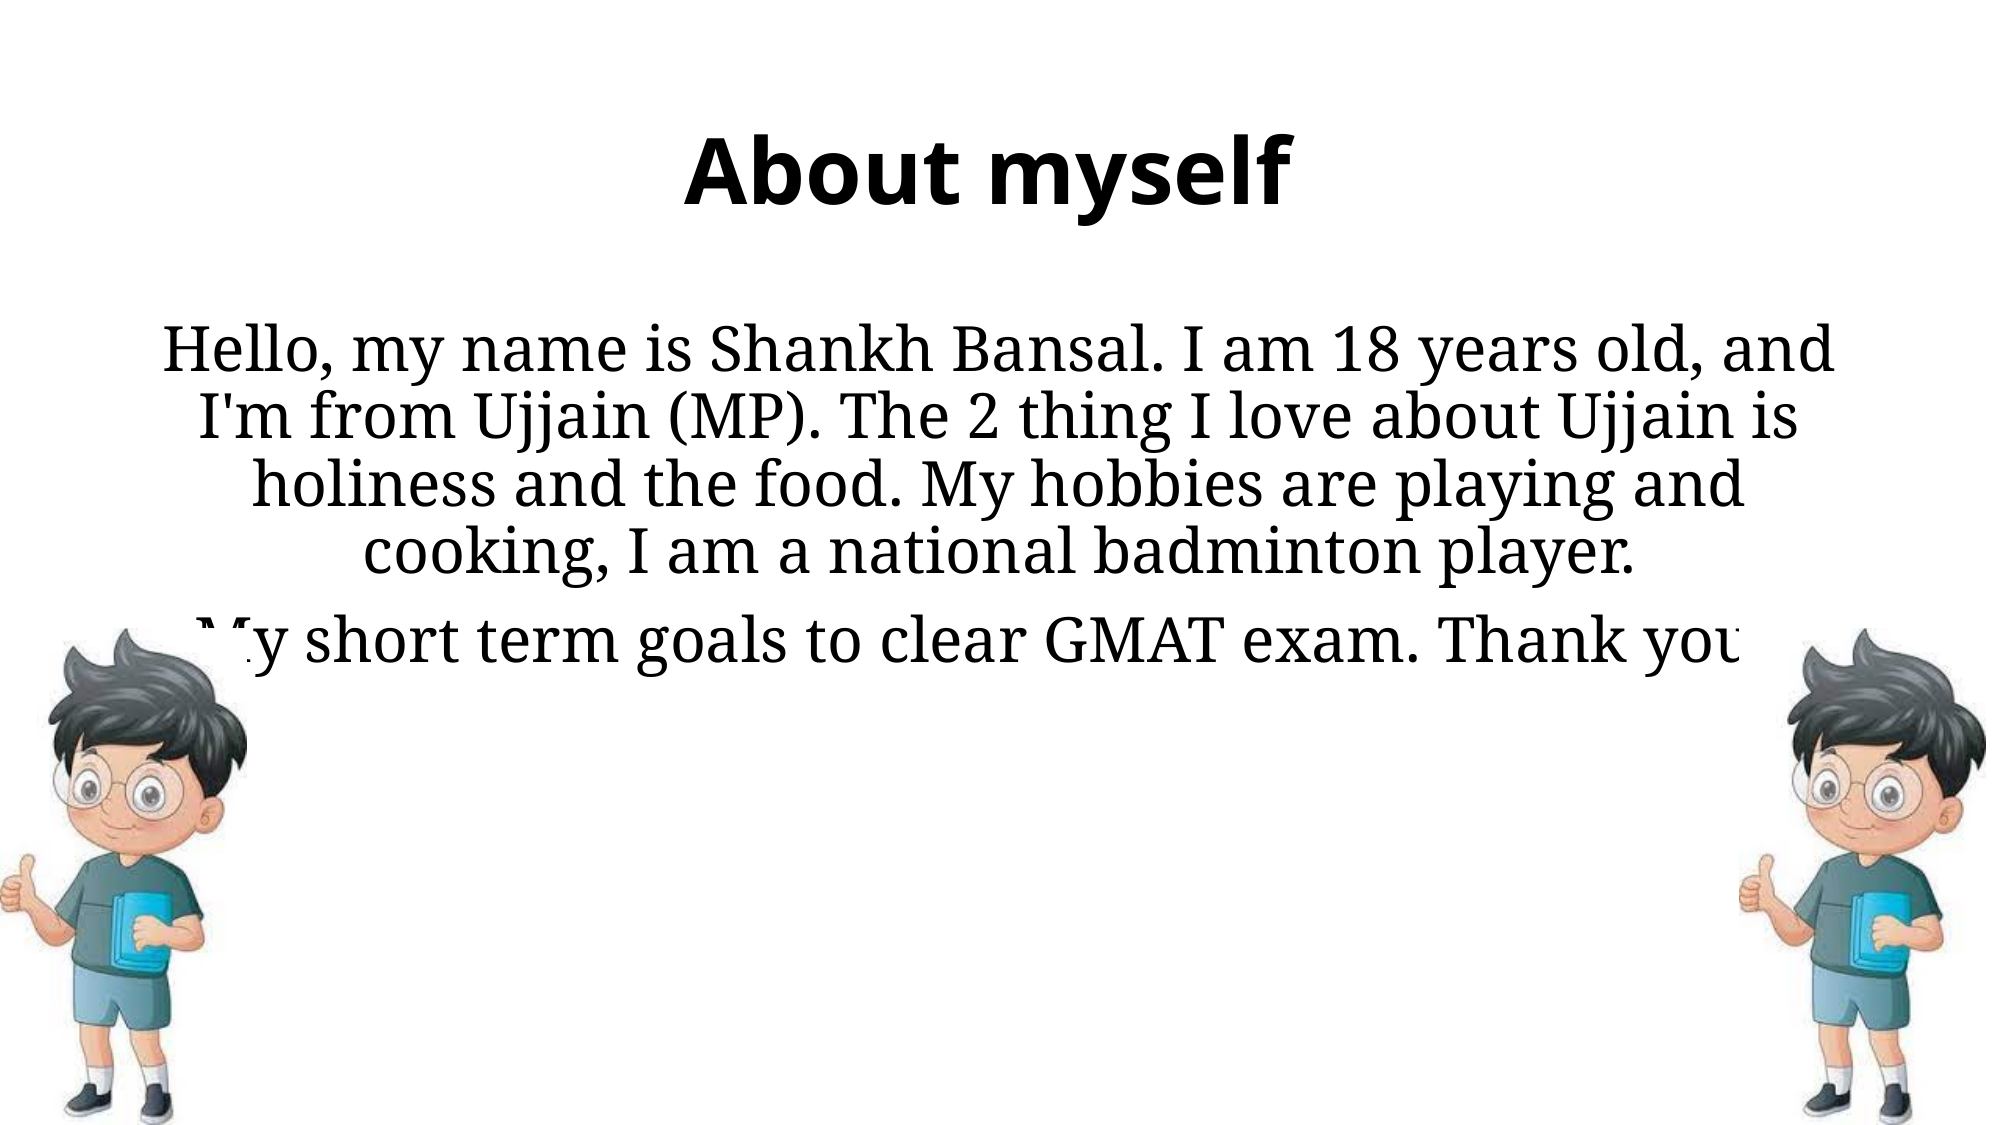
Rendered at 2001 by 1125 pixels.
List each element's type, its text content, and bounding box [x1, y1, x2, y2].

list Hello, my name is Shankh Bansal. I am 18 years old, and I'm from Ujjain (MP). The 2 thing I love about Ujjain is holiness and the food. My hobbies are playing and cooking, I am a national badminton player. My short term goals to clear GMAT exam. Thank you [137, 309, 1863, 1024]
title About myself [137, 65, 1863, 284]
picture [0, 628, 247, 1125]
picture [1738, 628, 1986, 1125]
